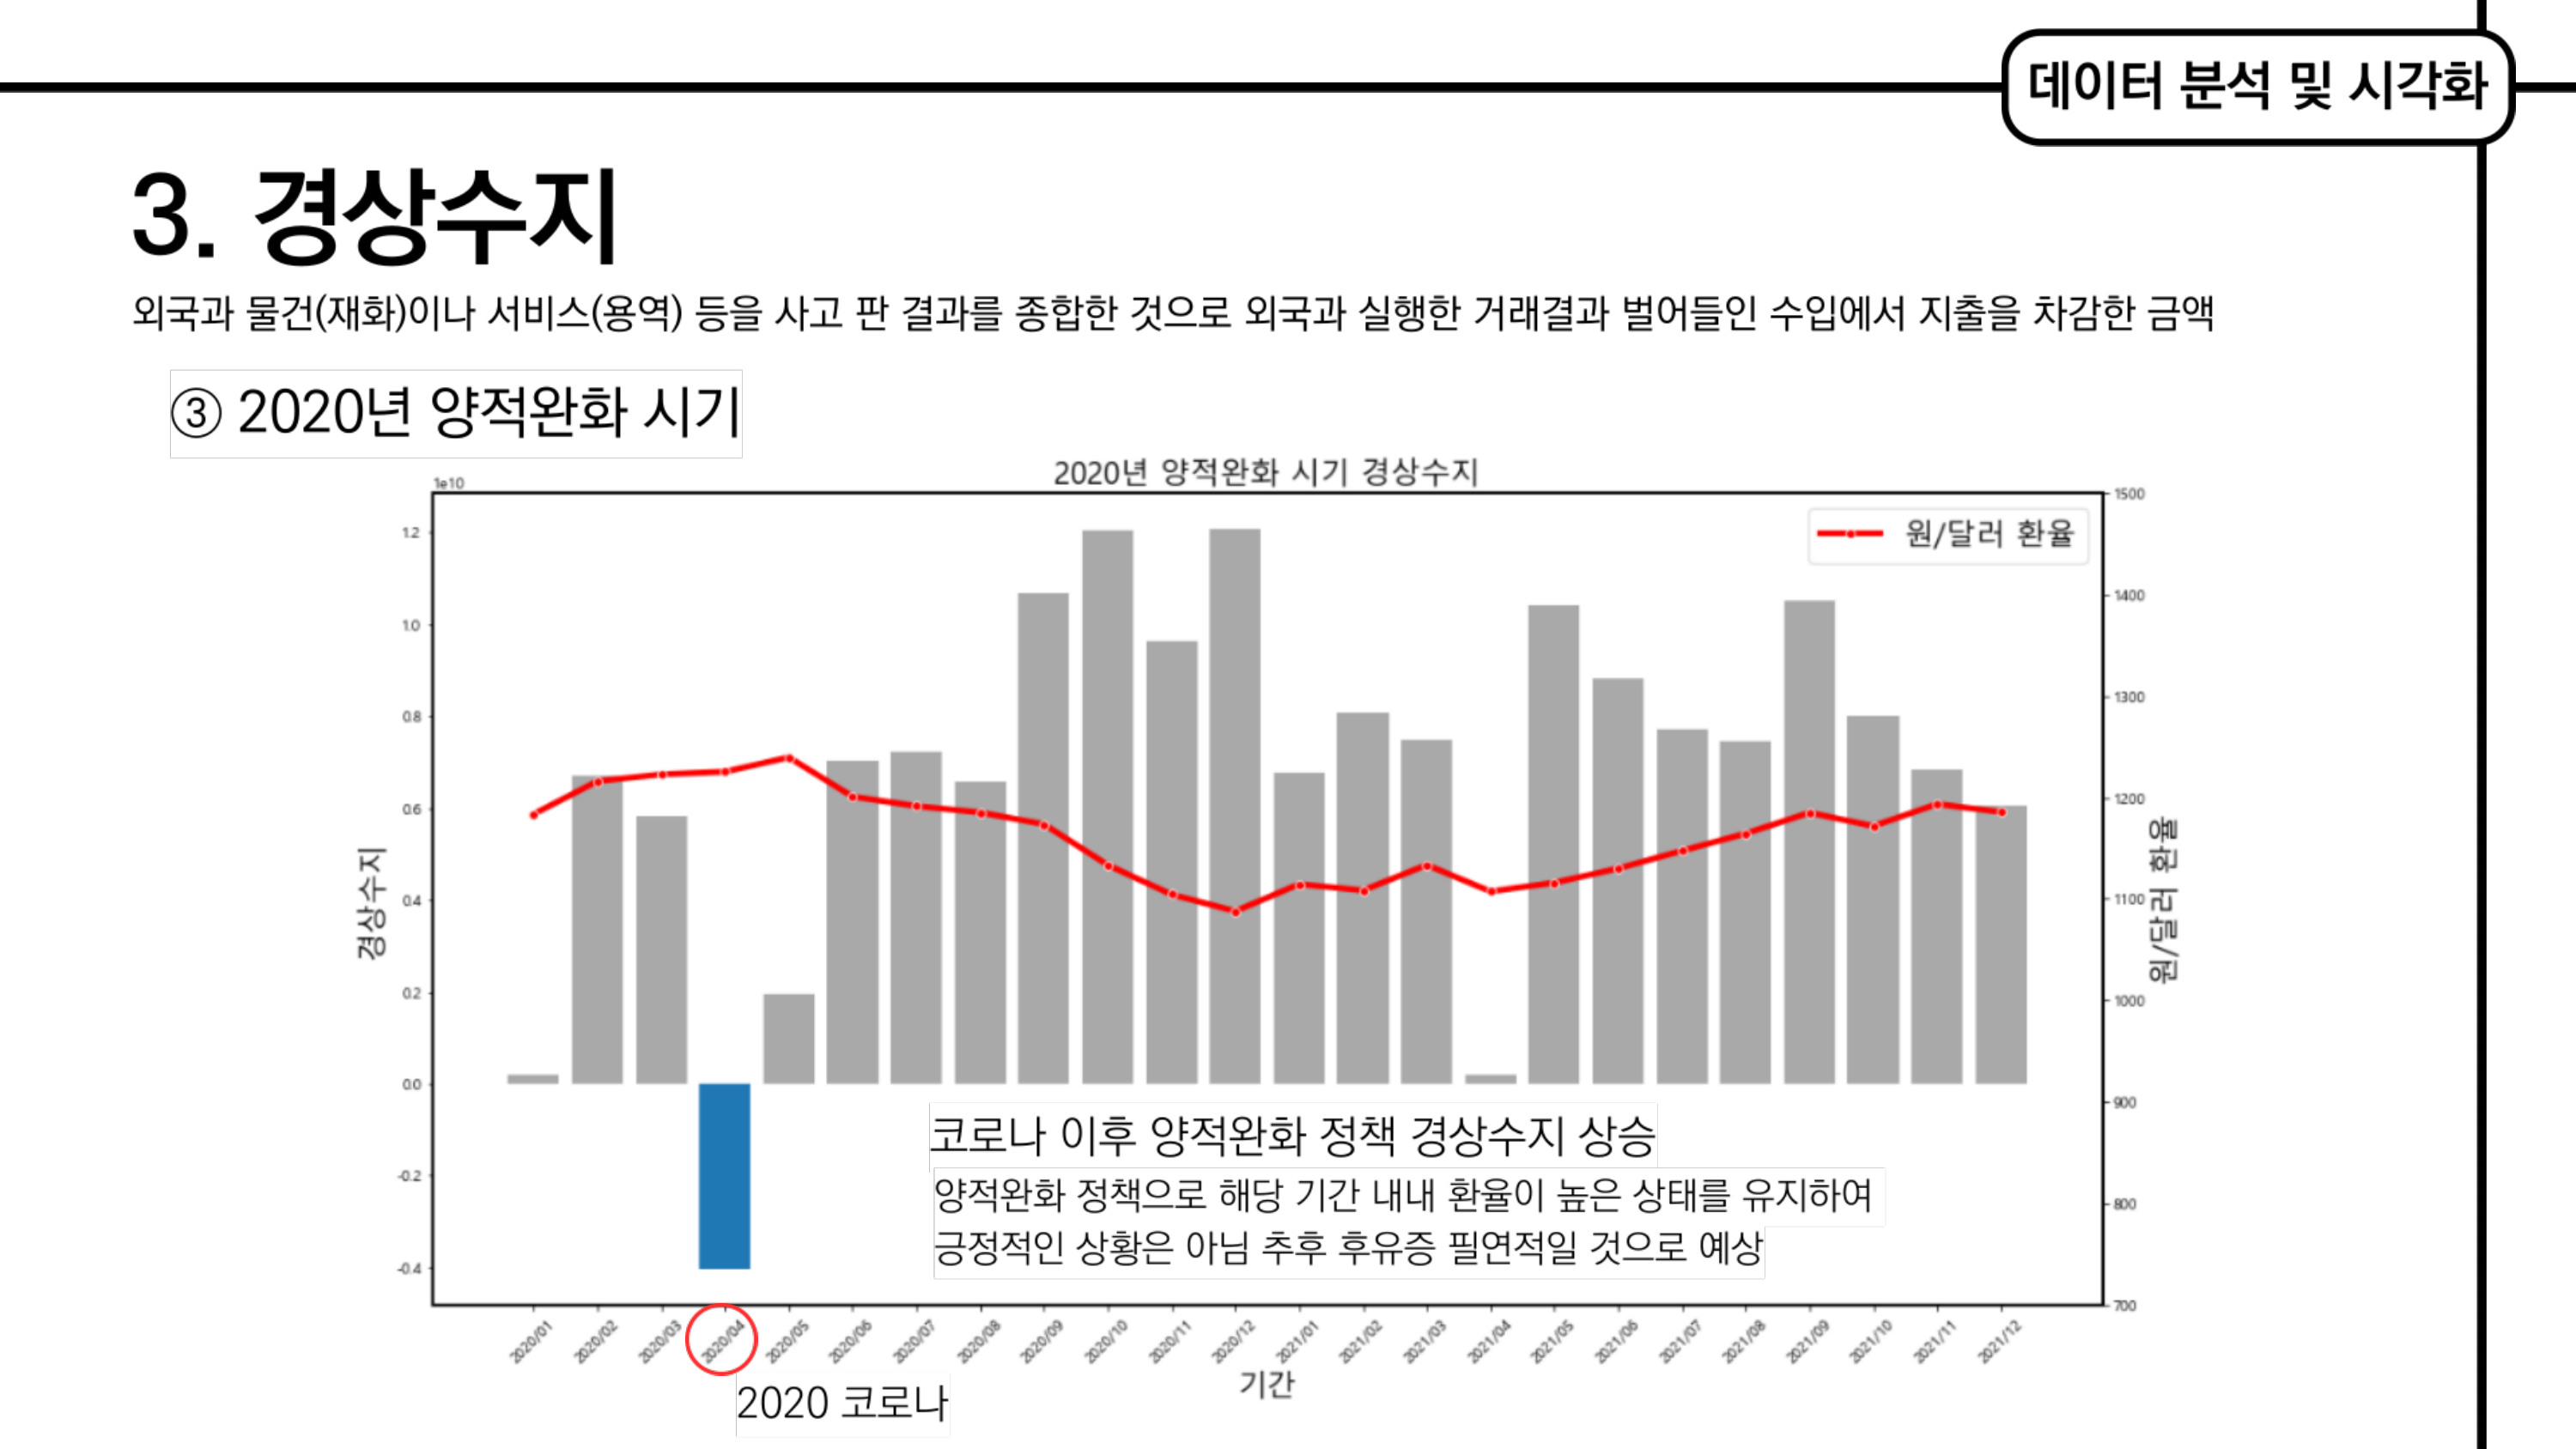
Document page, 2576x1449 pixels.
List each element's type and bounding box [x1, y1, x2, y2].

text_box [0, 82, 1996, 93]
picture [116, 130, 2235, 493]
text_box [685, 1303, 759, 1377]
text_box [348, 450, 2188, 1409]
picture [730, 1371, 968, 1449]
text_box [2520, 82, 2576, 93]
picture [2477, 0, 2486, 28]
picture [923, 1100, 1902, 1296]
picture [2005, 38, 2514, 729]
picture [2477, 739, 2486, 1449]
text_box [2001, 28, 2516, 41]
text_box [1741, 729, 2576, 739]
